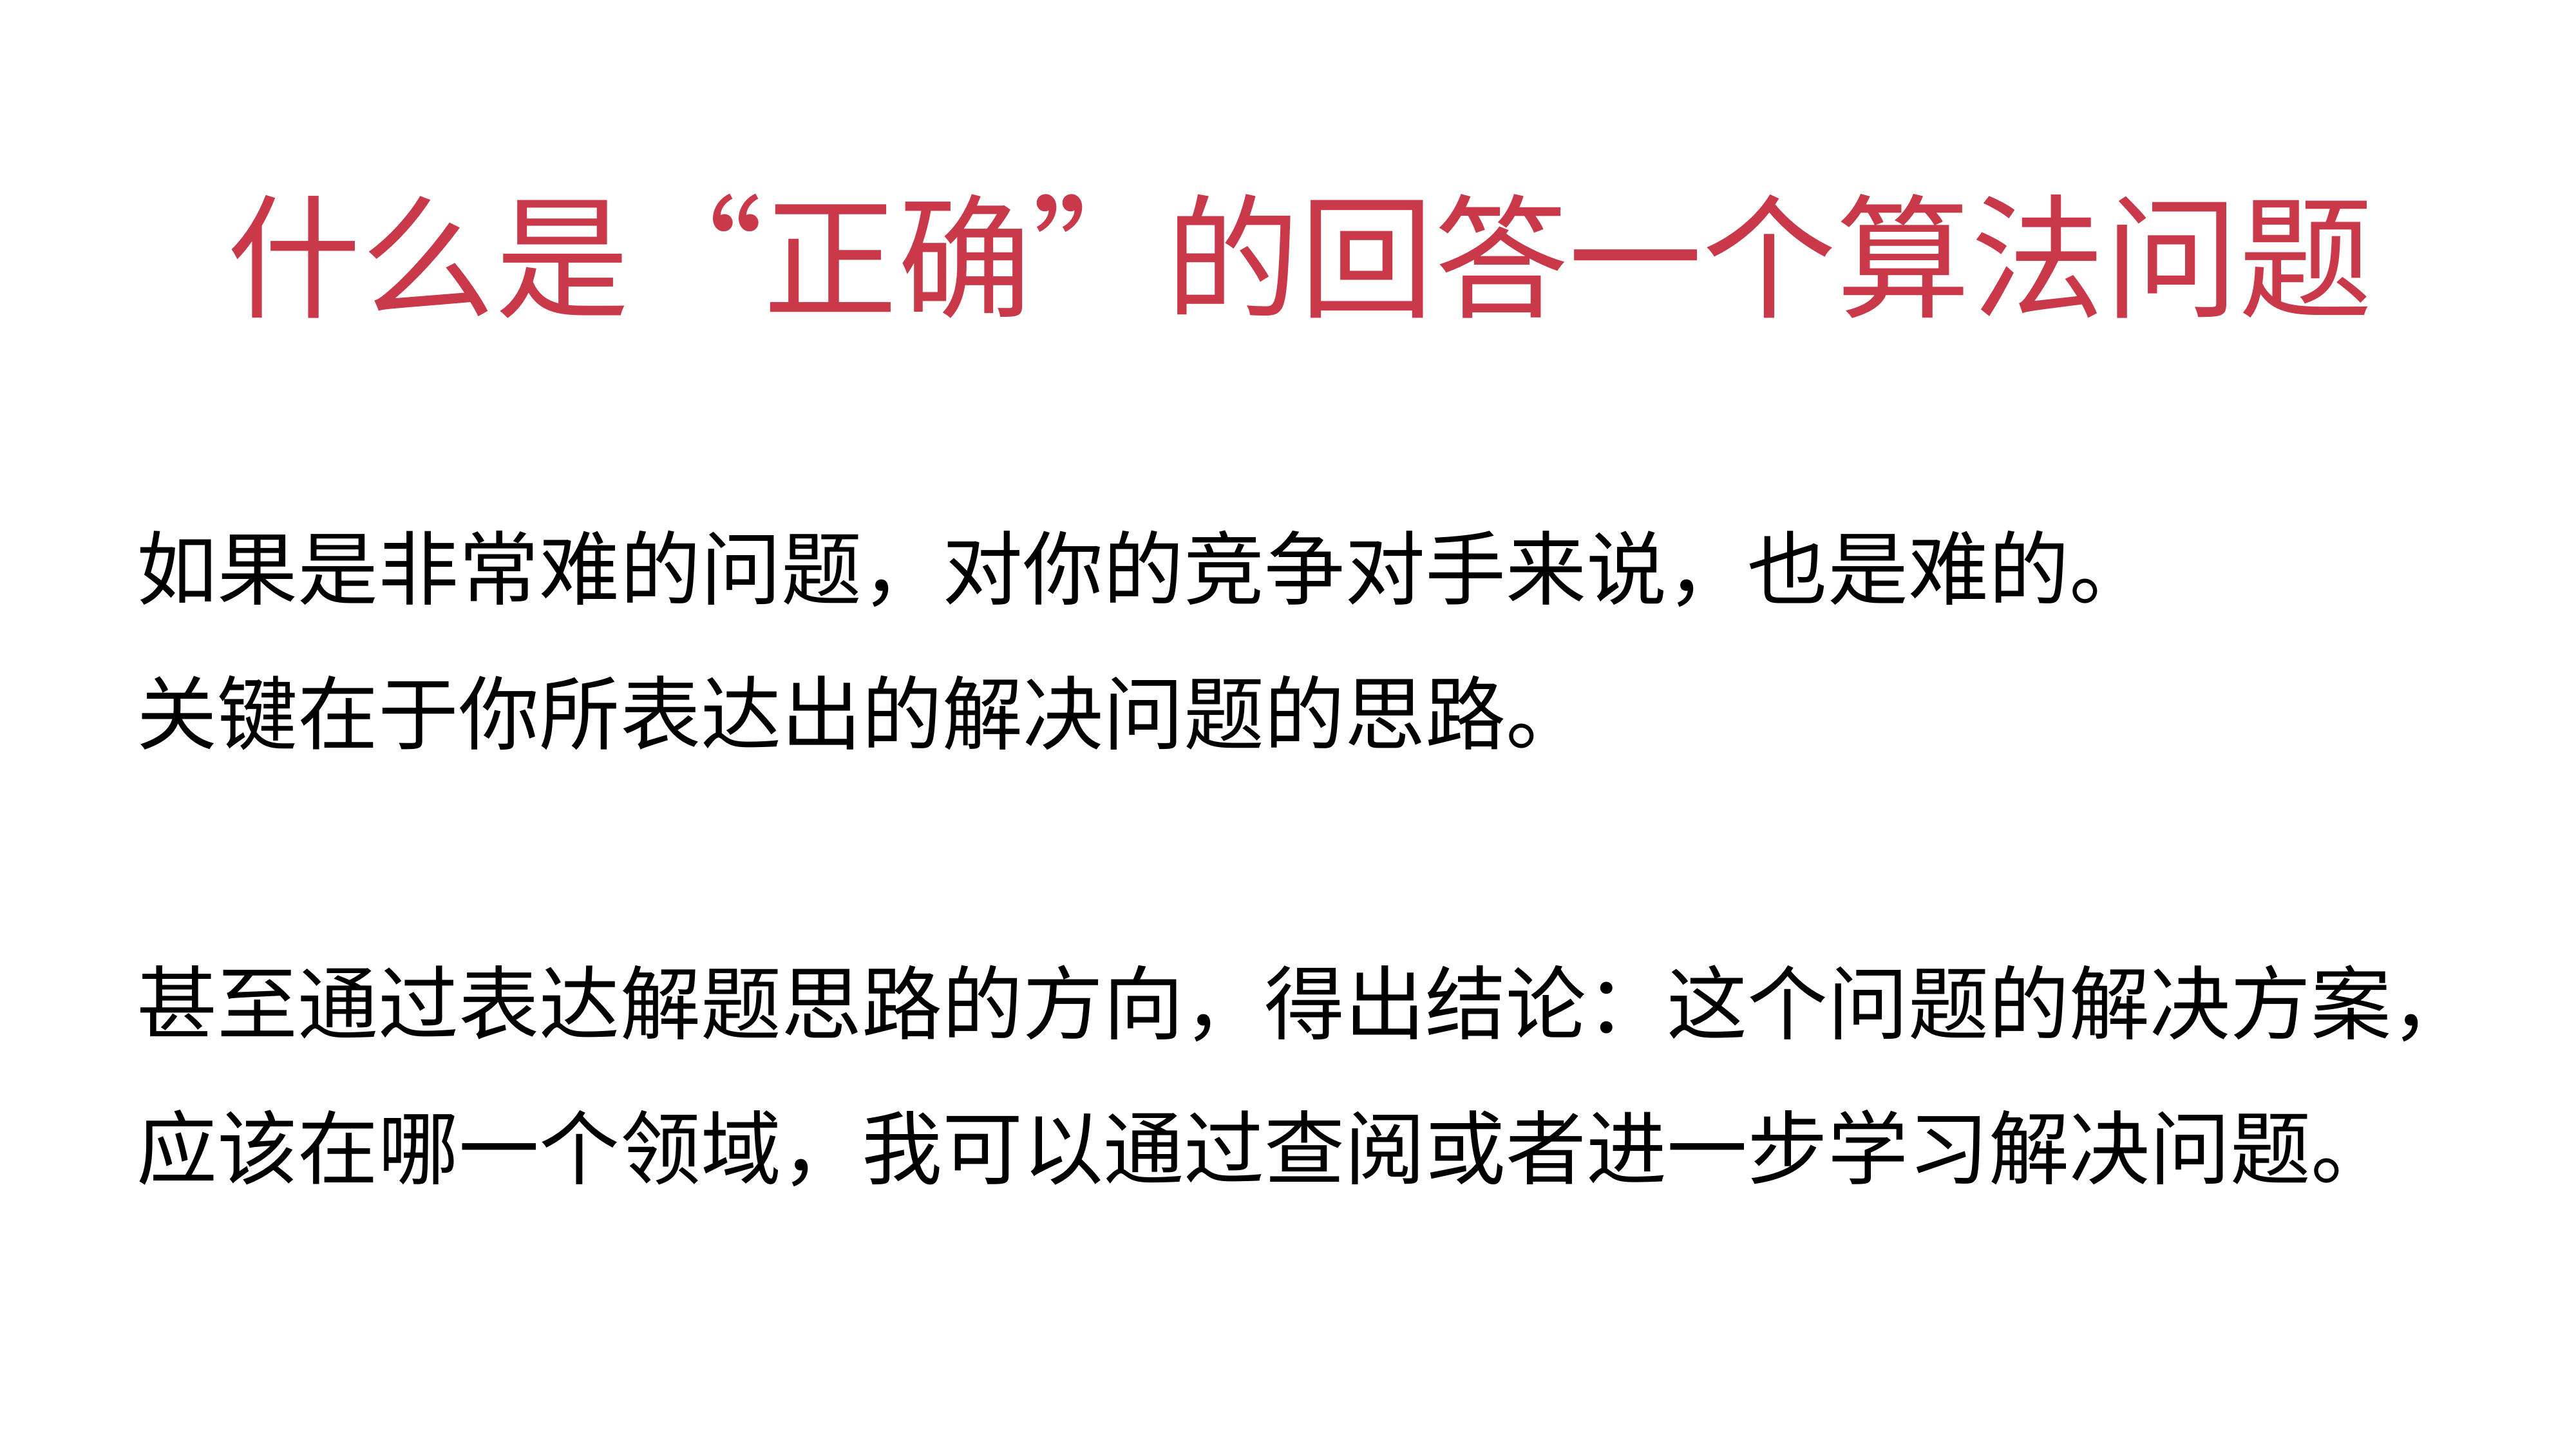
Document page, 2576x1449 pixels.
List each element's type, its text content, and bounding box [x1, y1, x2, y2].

text_box 如果是非常难的问题，对你的竞争对手来说，也是难的。 关键在于你所表达出的解决问题的思路。 甚至通过表达解题思路的方向，得出结论：这个问题的解决方案，应该在哪一个领域，我可以通过查阅或者进一步学习解决问题。 [131, 464, 2516, 1200]
title 什么是“正确”的回答一个算法问题 [187, 124, 2389, 340]
